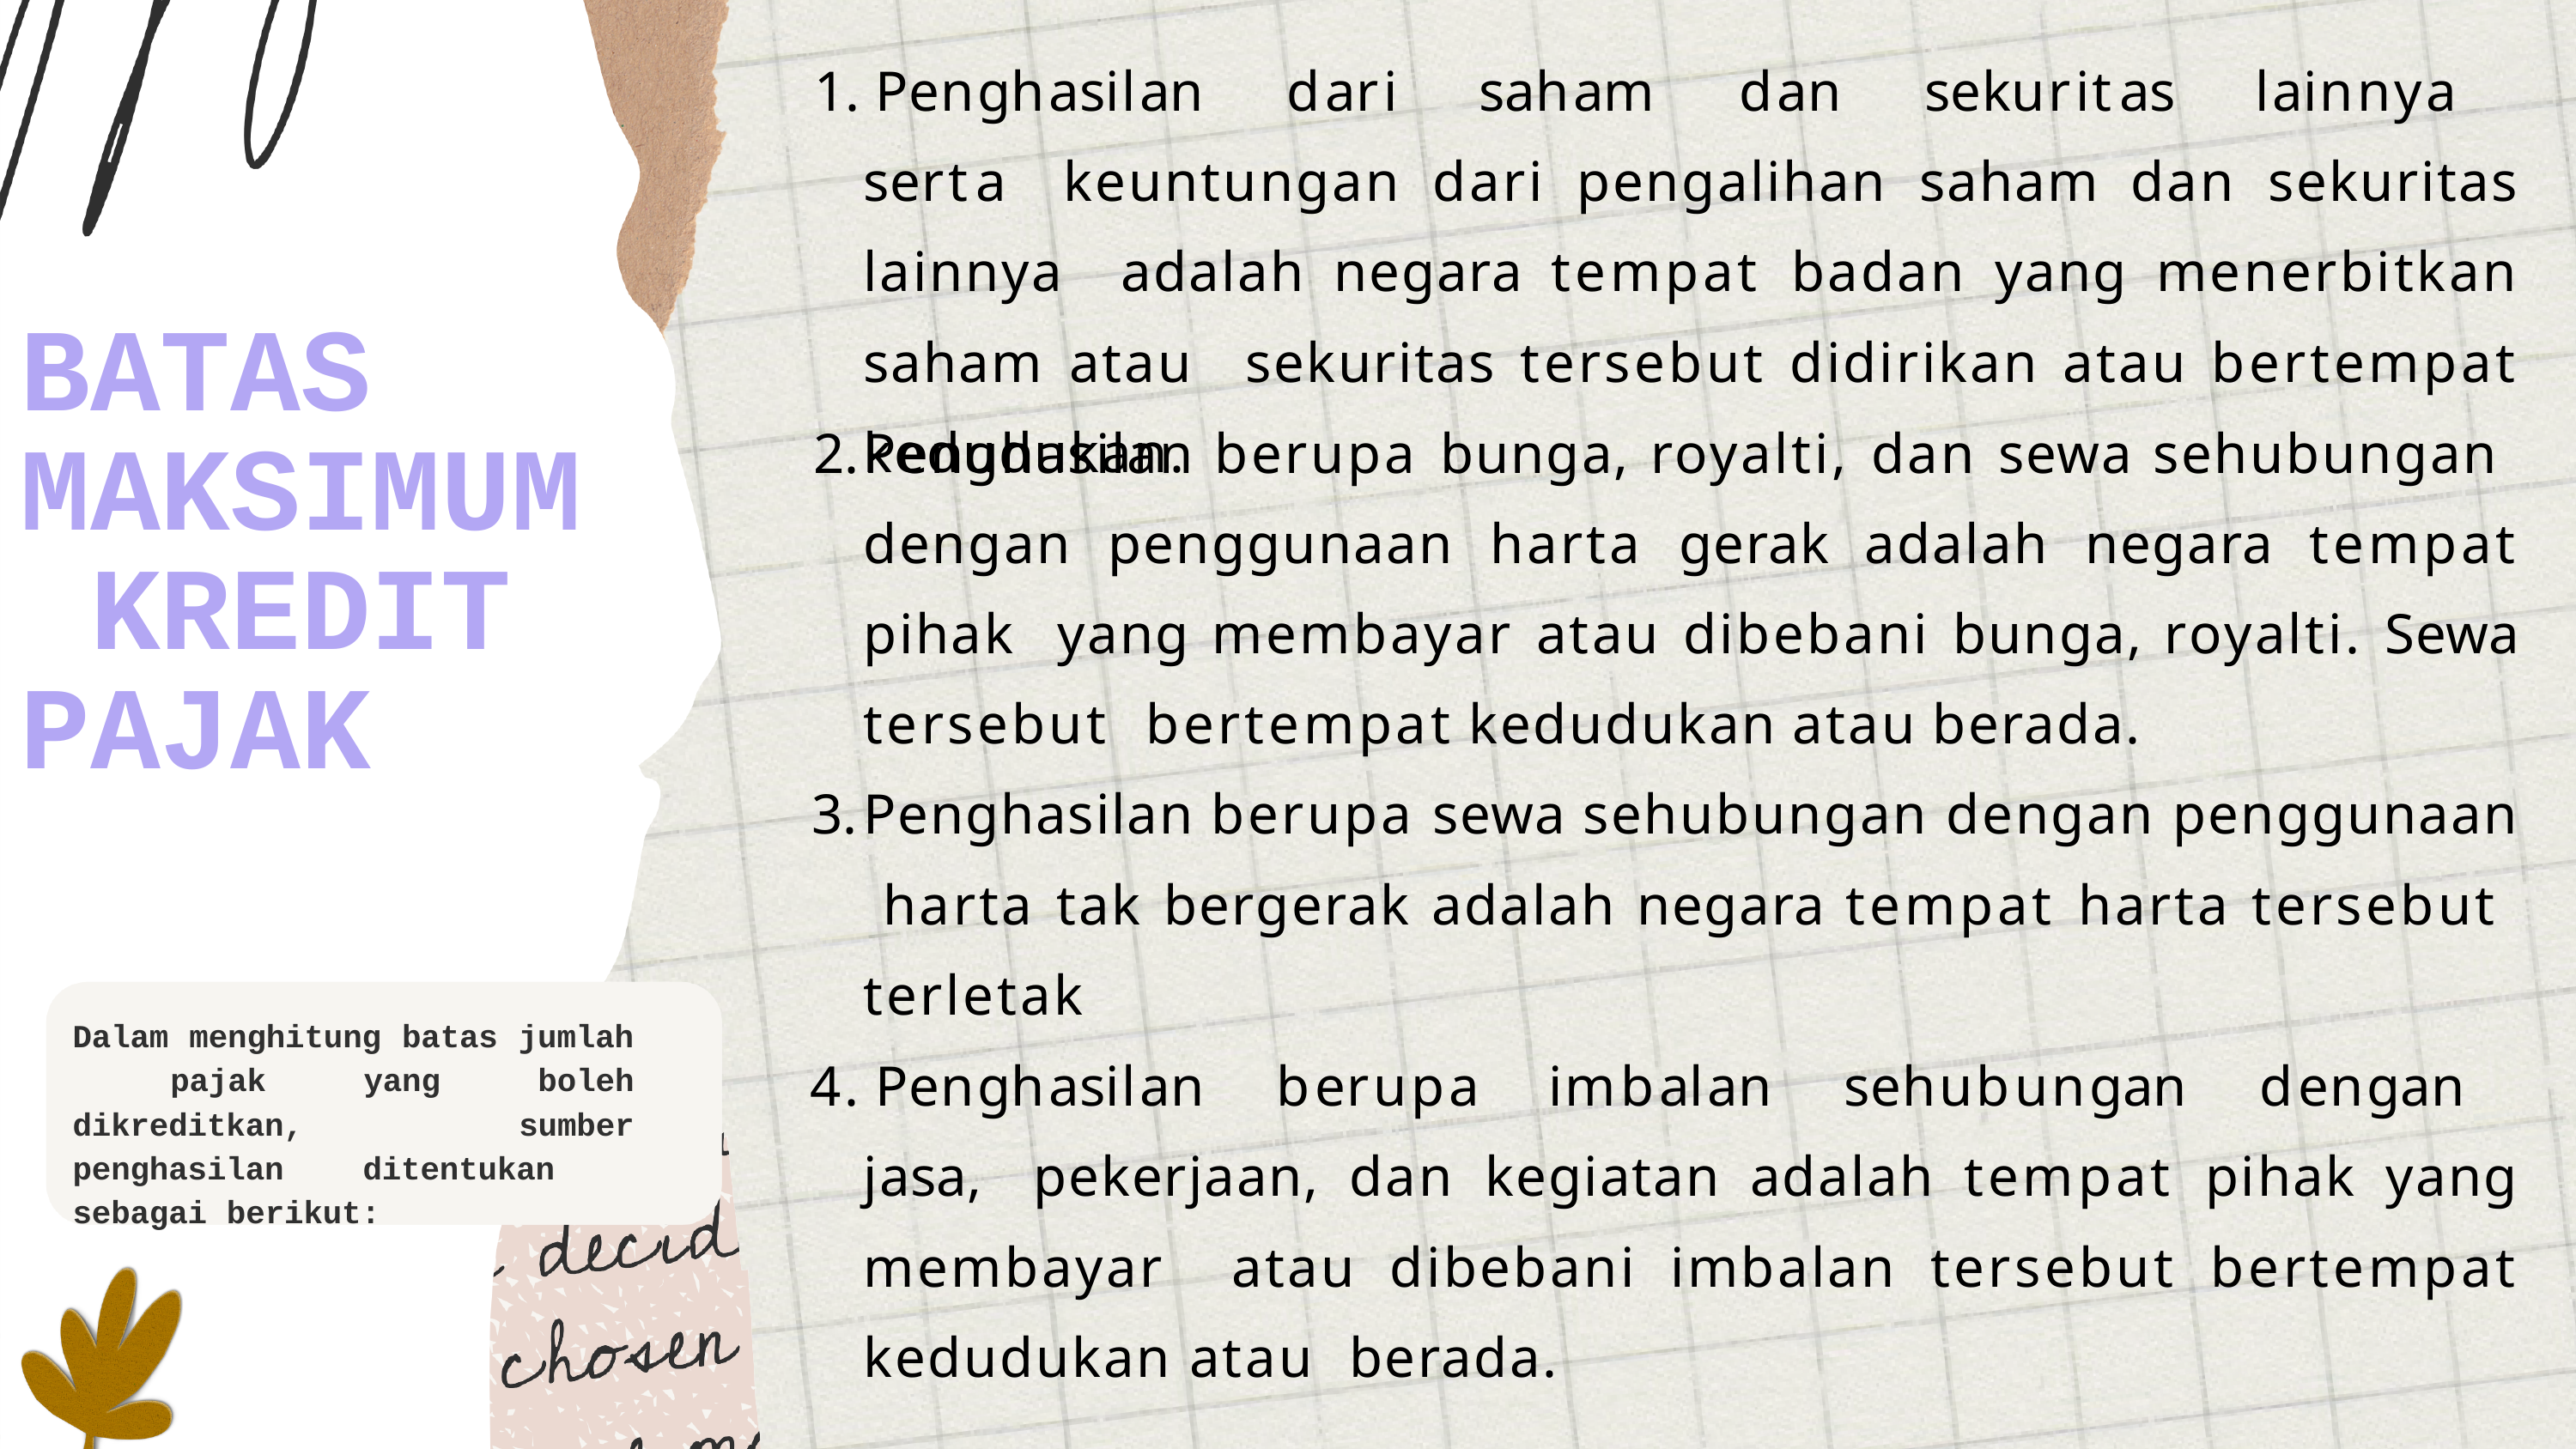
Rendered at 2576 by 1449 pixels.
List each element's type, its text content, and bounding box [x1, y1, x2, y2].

picture [20, 1262, 185, 1449]
title 1. Penghasilan dari saham dan sekuritas lainnya serta keuntungan dari pengalihan saham dan sekuritas lainnya adalah negara tempat badan yang menerbitkan saham atau sekuritas tersebut didirikan atau bertempat kedudukan. [860, 30, 2521, 391]
text_box 4. Penghasilan berupa imbalan sehubungan dengan jasa, pekerjaan, dan kegiatan adalah tempat pihak yang membayar atau dibebani imbalan tersebut bertempat kedudukan atau berada. [860, 1025, 2521, 1389]
text_box Penghasilan berupa bunga, royalti, dan sewa sehubungan dengan penggunaan harta gerak adalah negara tempat pihak yang membayar atau dibebani bunga, royalti. Sewa tersebut bertempat kedudukan atau berada. Penghasilan berupa sewa sehubungan dengan penggunaan harta tak bergerak adalah negara tempat harta tersebut terletak [860, 391, 2521, 1025]
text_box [0, 0, 856, 1449]
picture [856, 0, 2576, 1449]
